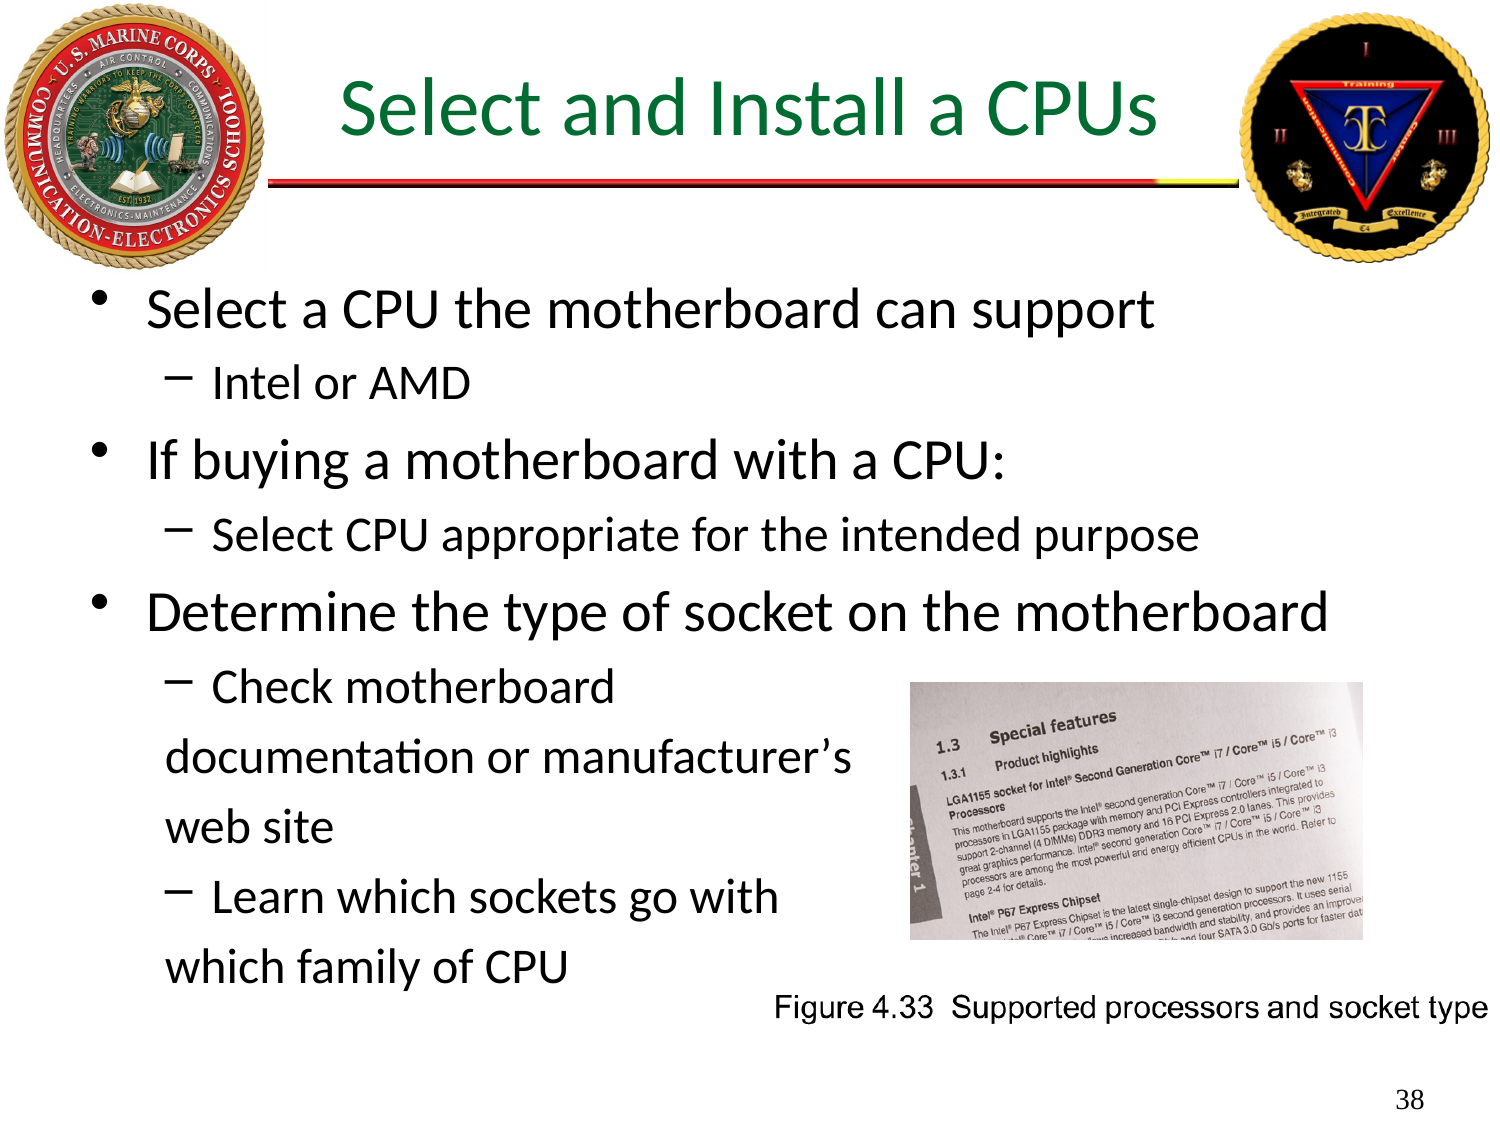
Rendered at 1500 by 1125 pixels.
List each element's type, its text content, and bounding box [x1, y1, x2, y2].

picture [737, 681, 1500, 1045]
picture [0, 0, 268, 274]
list Select a CPU the motherboard can support Intel or AMD If buying a motherboard with a CPU: Select CPU appropriate for the intended purpose Determine the type of socket on the motherboard Check motherboard documentation or manufacturer’s web site Learn which sockets go with which family of CPU [75, 262, 1425, 1005]
picture [1239, 12, 1490, 263]
title Select and Install a CPUs [75, 45, 1425, 233]
